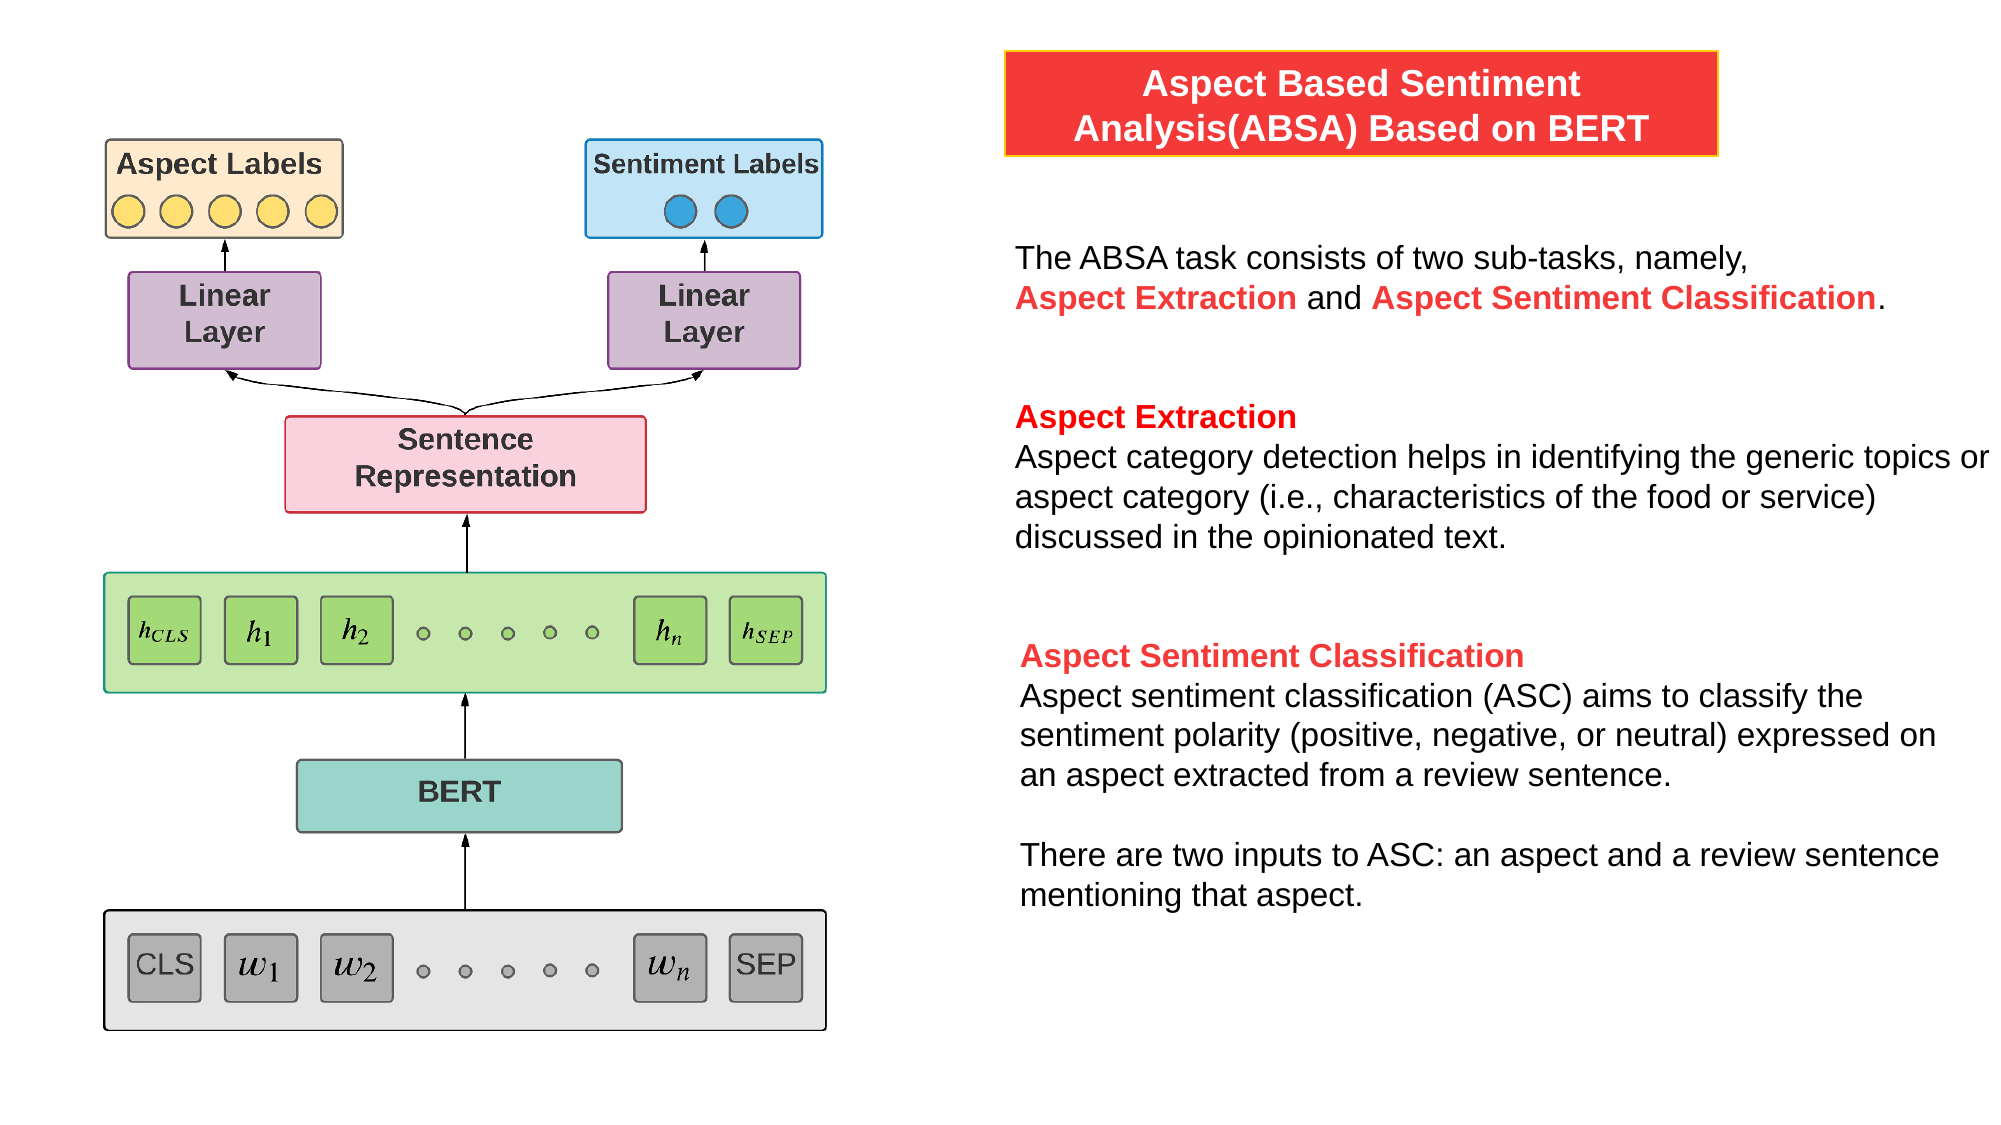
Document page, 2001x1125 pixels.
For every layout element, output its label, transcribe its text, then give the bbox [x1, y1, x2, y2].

text_box The ABSA task consists of two sub-tasks, namely, Aspect Extraction and Aspect Sentiment Classification. [999, 228, 2000, 324]
text_box Aspect Sentiment Classification Aspect sentiment classification (ASC) aims to classify the sentiment polarity (positive, negative, or neutral) expressed on an aspect extracted from a review sentence. There are two inputs to ASC: an aspect and a review sentence mentioning that aspect. [1004, 626, 1981, 921]
text_box Aspect Extraction Aspect category detection helps in identifying the generic topics or aspect category (i.e., characteristics of the food or service) discussed in the opinionated text. [999, 387, 2000, 563]
text_box Aspect Based Sentiment Analysis(ABSA) Based on BERT [1004, 51, 1719, 156]
picture [102, 138, 827, 1032]
